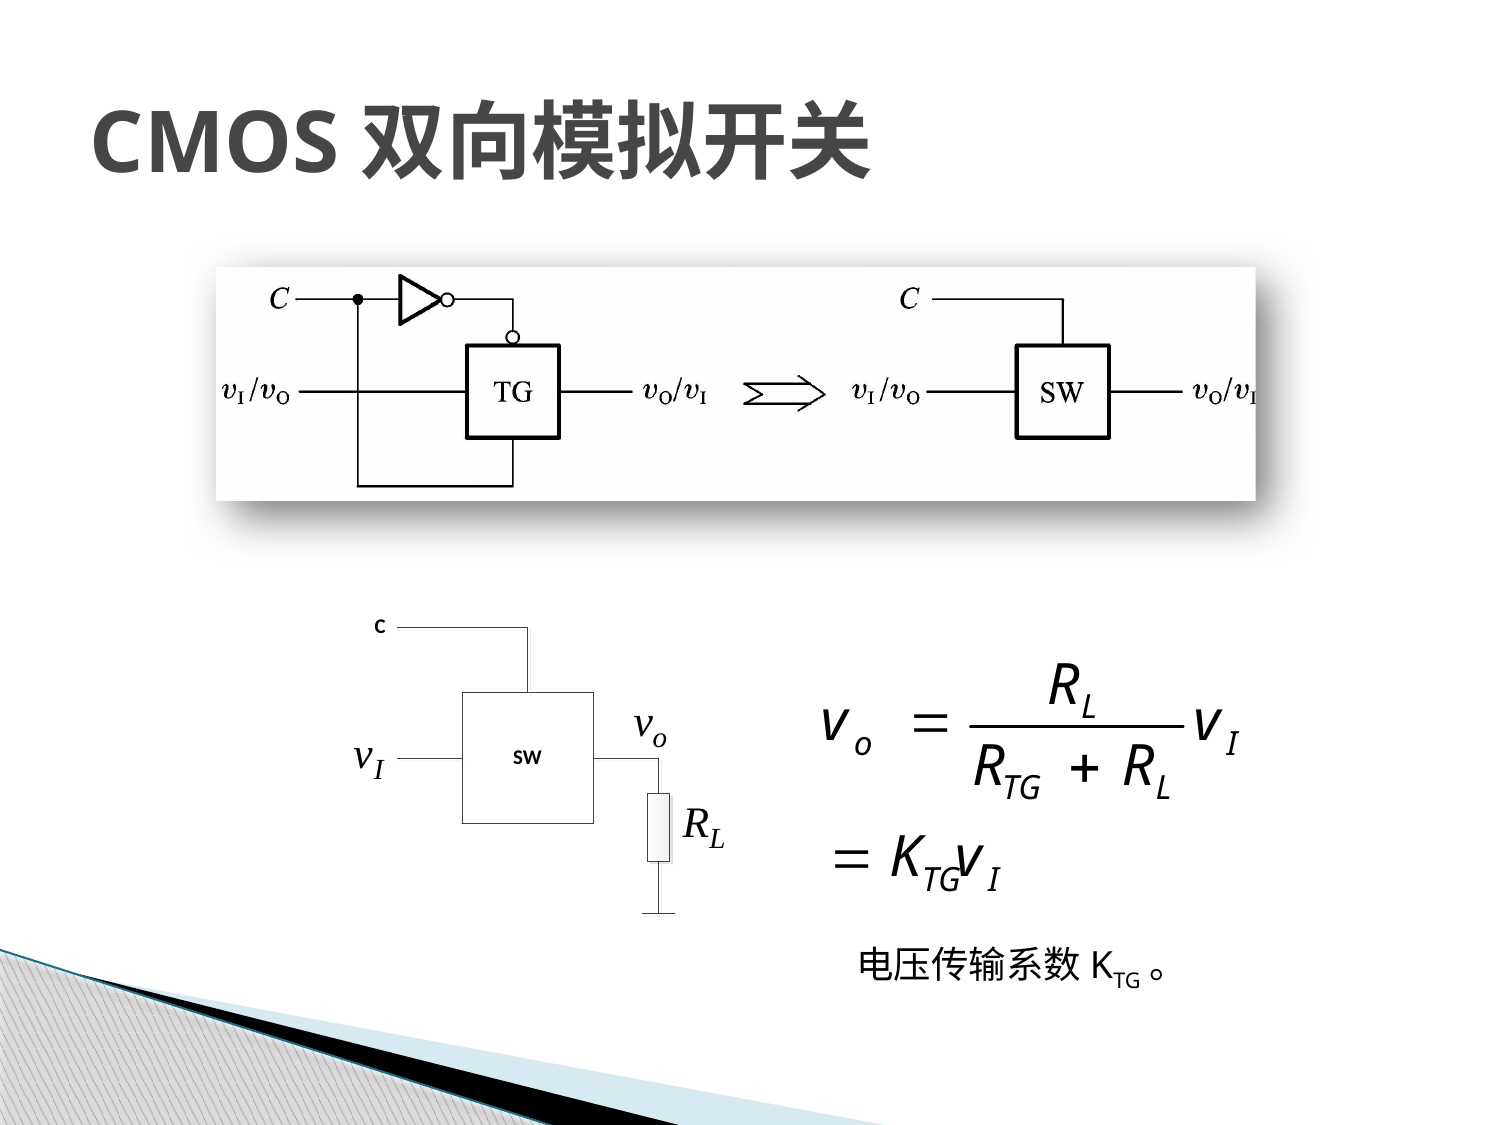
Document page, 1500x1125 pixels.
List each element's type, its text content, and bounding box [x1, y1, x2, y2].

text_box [241, 562, 821, 1046]
text_box 电压传输系数KTG。 [841, 933, 1202, 1000]
picture [215, 266, 1256, 502]
title CMOS双向模拟开关 [75, 45, 1425, 233]
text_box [820, 644, 1259, 902]
